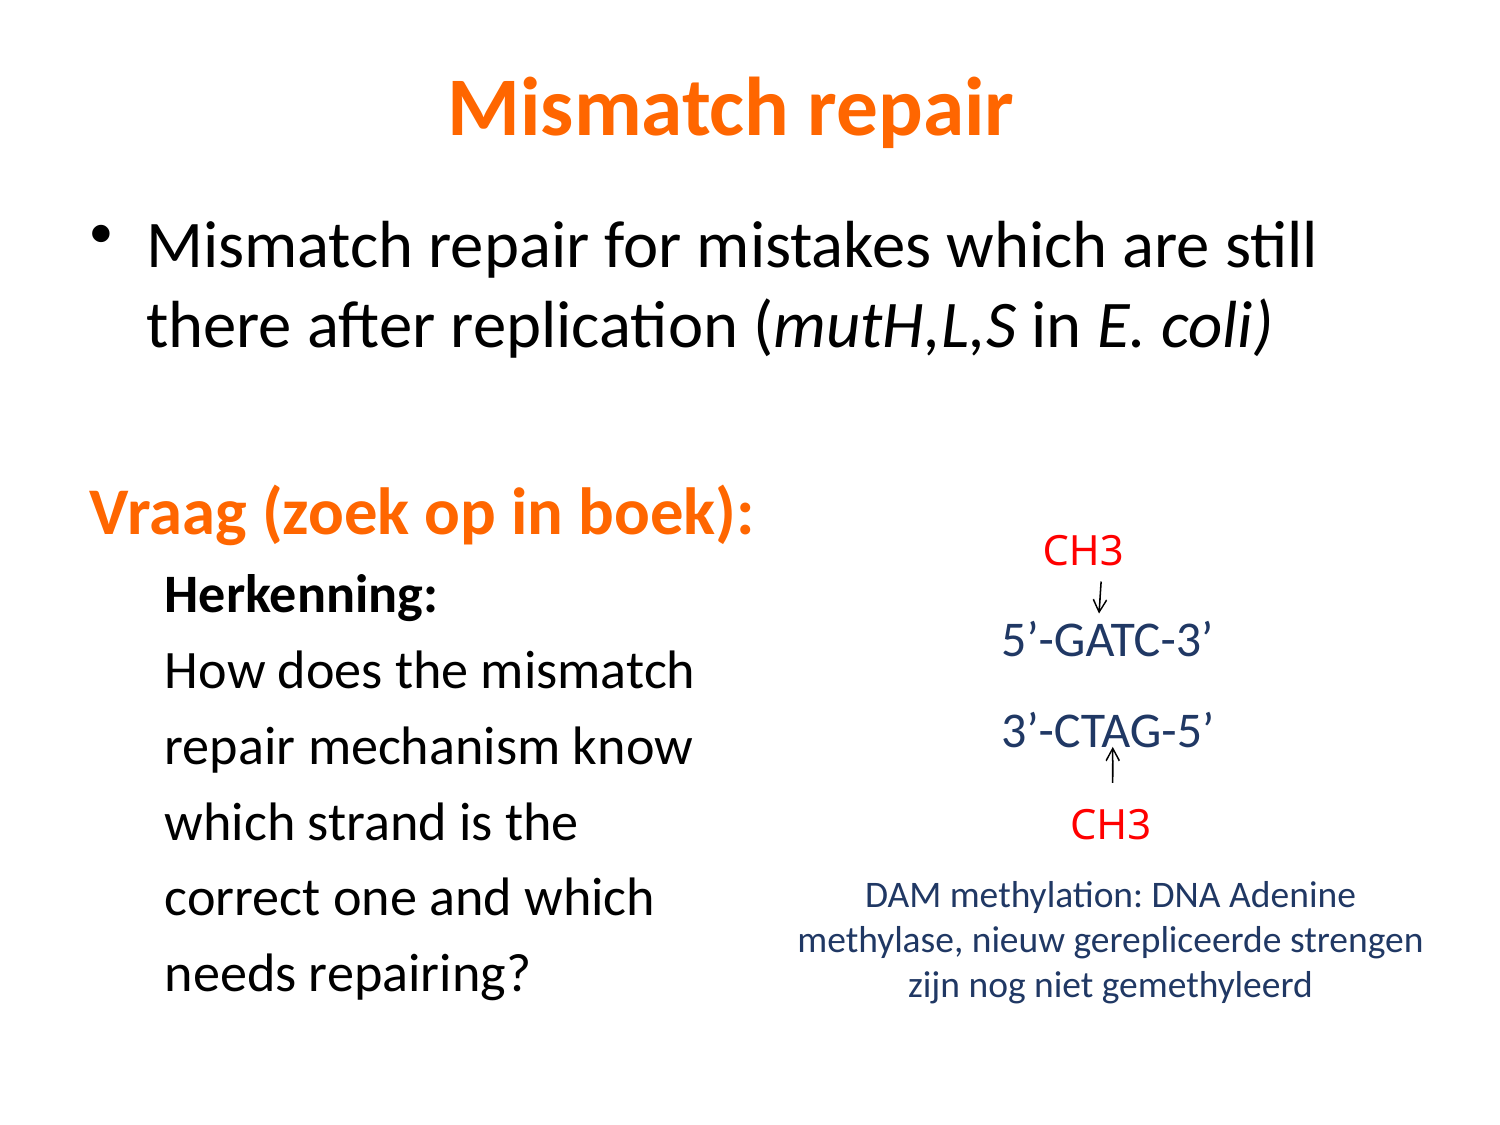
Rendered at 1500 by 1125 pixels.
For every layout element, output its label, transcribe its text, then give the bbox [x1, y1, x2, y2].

text_box Mismatch repair [75, 45, 1388, 193]
text_box Mismatch repair for mistakes which are still there after replication (mutH,L,S in E. coli) Vraag (zoek op in boek): Herkenning: How does the mismatch repair mechanism know which strand is the correct one and which needs repairing? [74, 193, 1425, 408]
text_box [763, 507, 1458, 1015]
